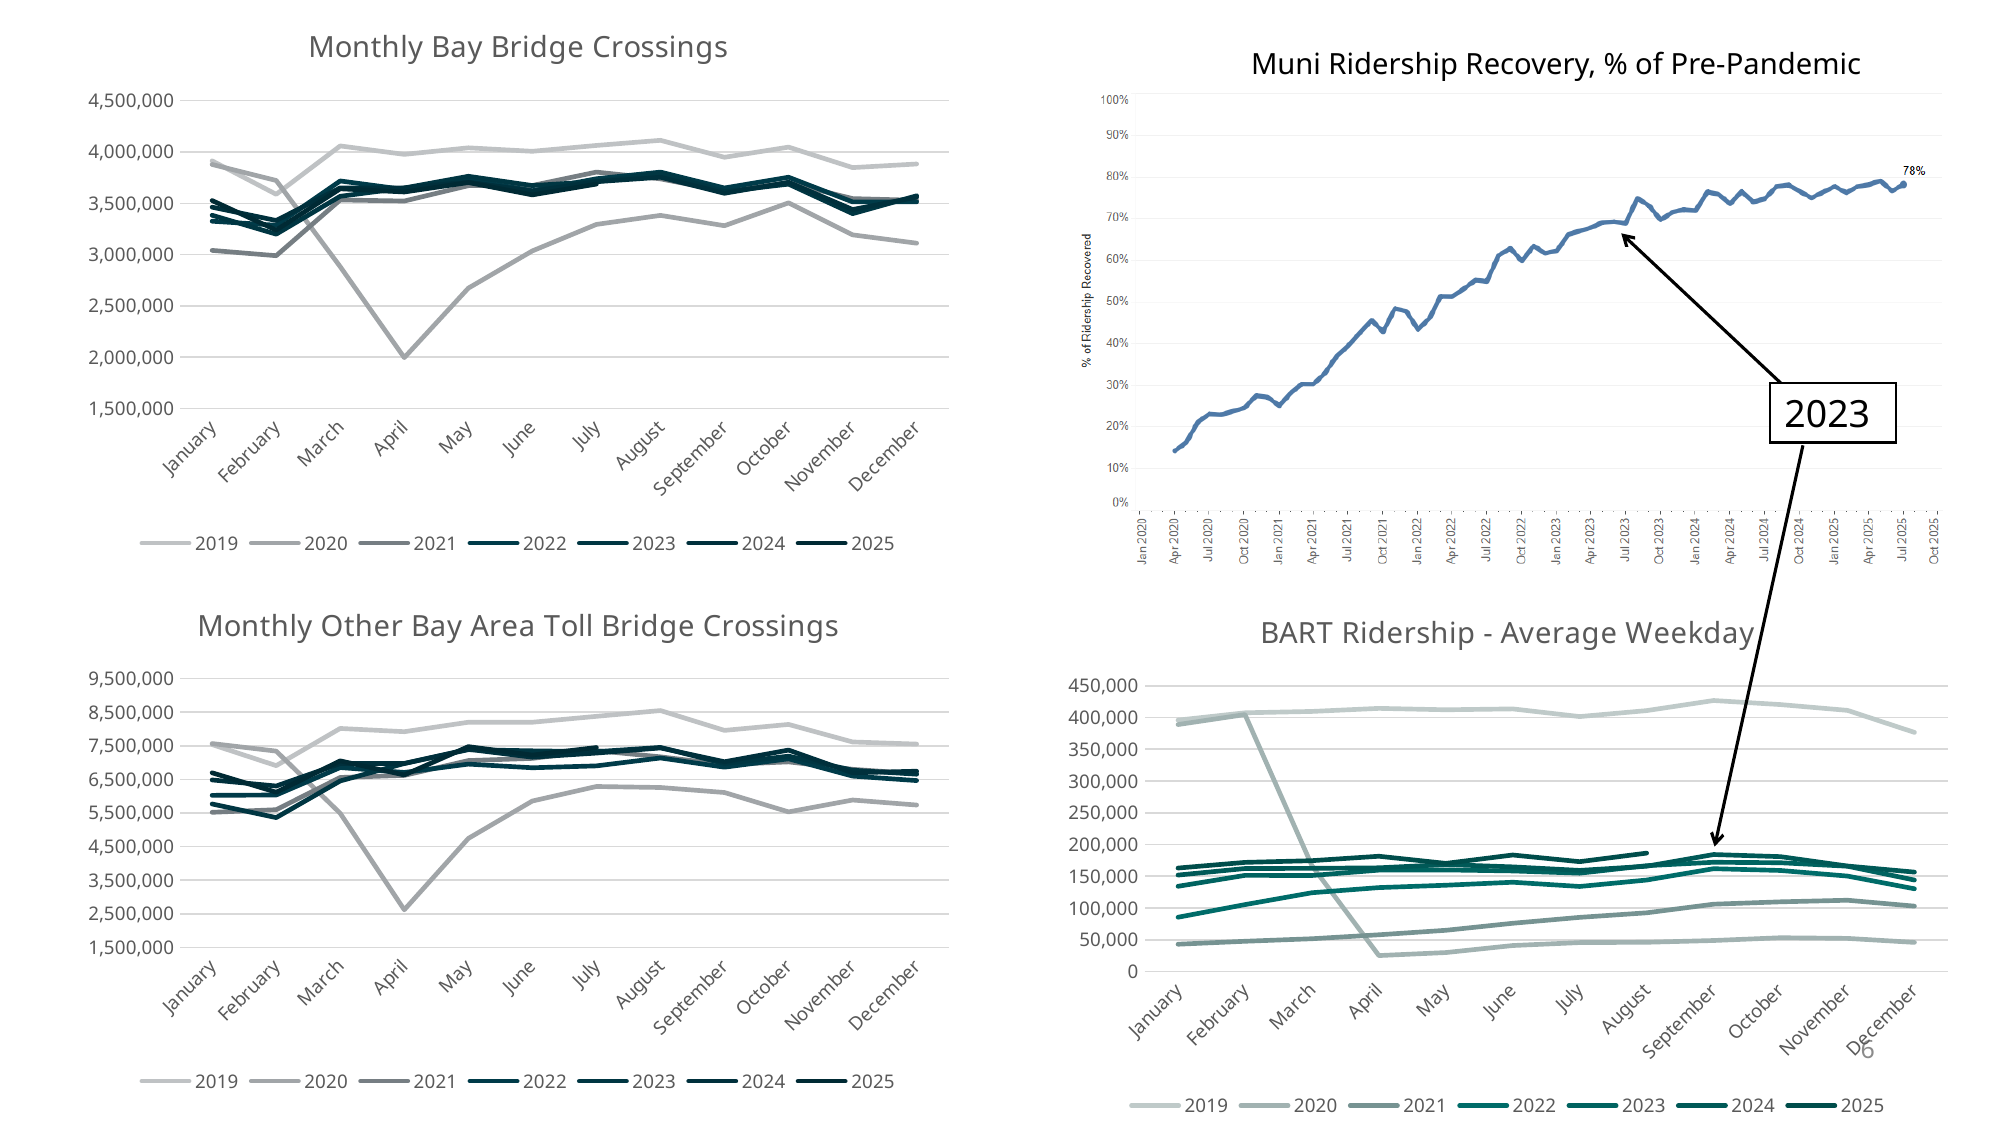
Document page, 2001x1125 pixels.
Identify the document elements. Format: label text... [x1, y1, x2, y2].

chart [70, 0, 967, 563]
picture [1063, 82, 1953, 584]
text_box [1714, 445, 1803, 847]
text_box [1621, 233, 1785, 387]
chart [1049, 584, 1967, 1125]
text_box Muni Ridership Recovery, % of Pre-Pandemic [1236, 38, 1877, 82]
chart [70, 578, 967, 1101]
